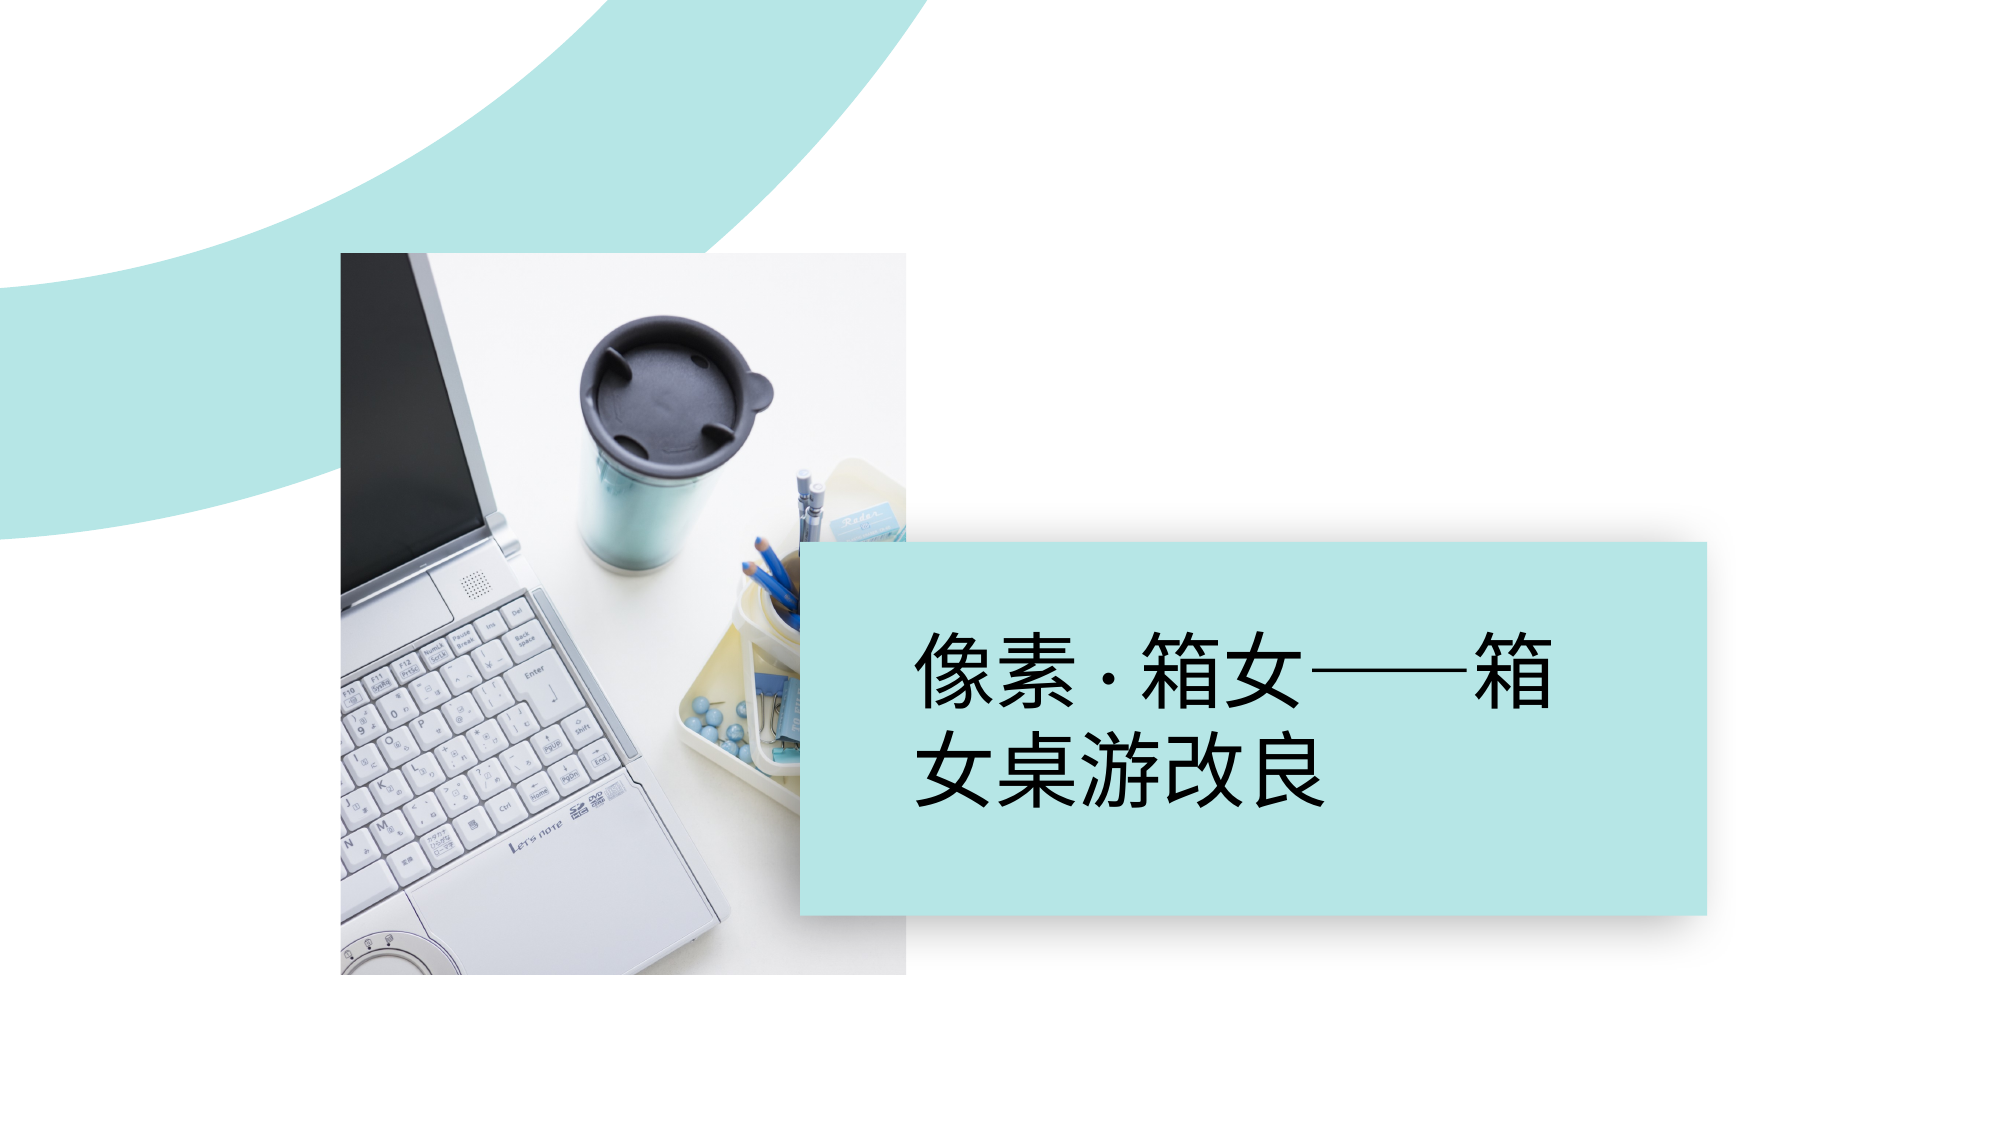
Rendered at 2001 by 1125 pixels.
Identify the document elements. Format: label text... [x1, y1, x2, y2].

text_box [0, 0, 929, 541]
text_box [799, 541, 1708, 917]
text_box 像素·箱女——箱女桌游改良 [897, 611, 1575, 826]
text_box [340, 252, 907, 976]
